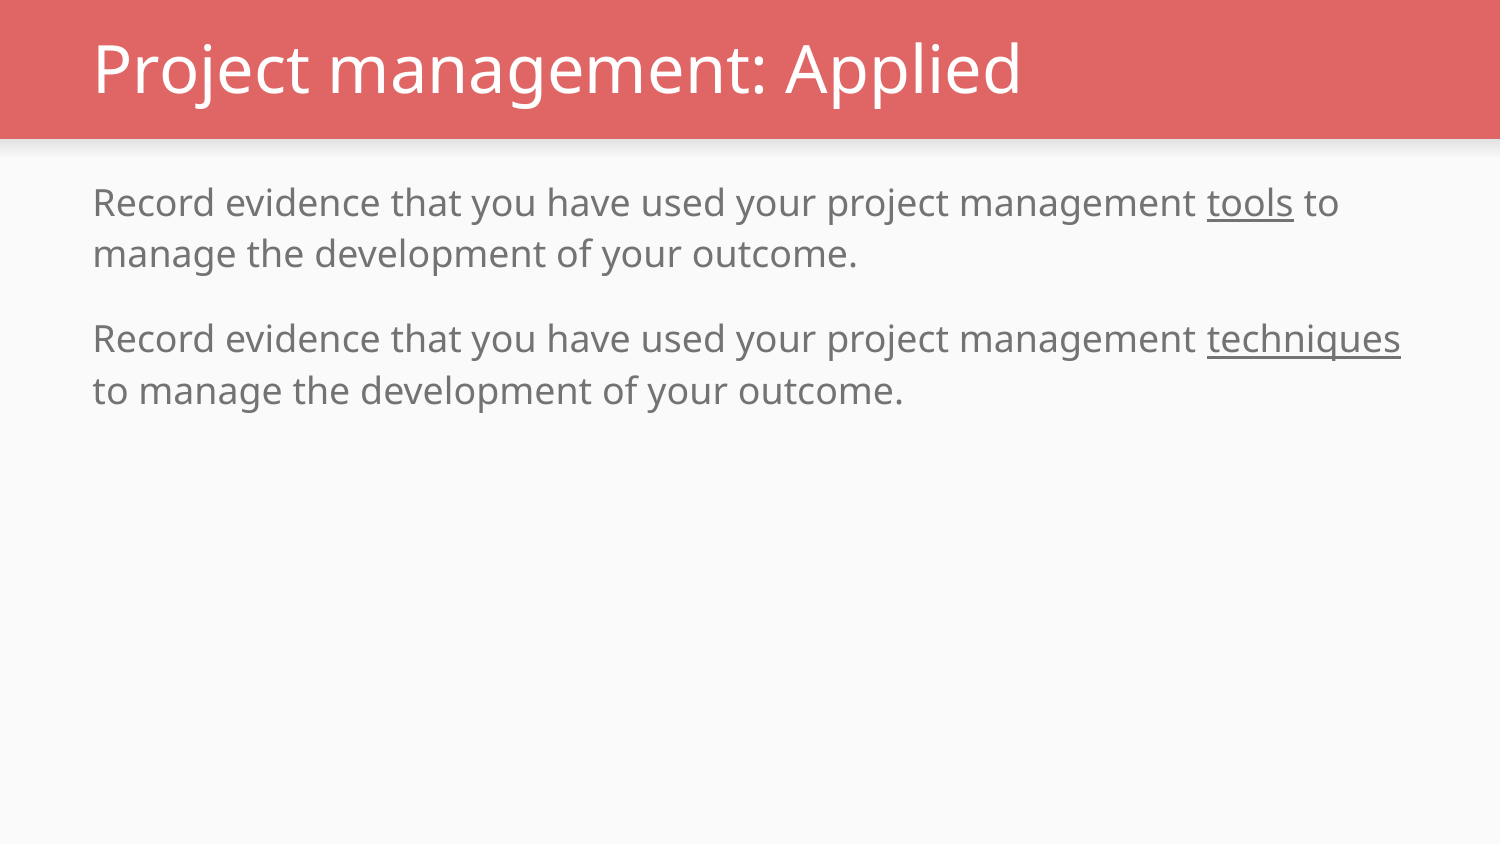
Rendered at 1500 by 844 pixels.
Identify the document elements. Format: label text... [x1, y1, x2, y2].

title Project management: Applied [77, 0, 1427, 123]
list Record evidence that you have used your project management tools to manage the development of your outcome. Record evidence that you have used your project management techniques to manage the development of your outcome. [77, 156, 1427, 760]
